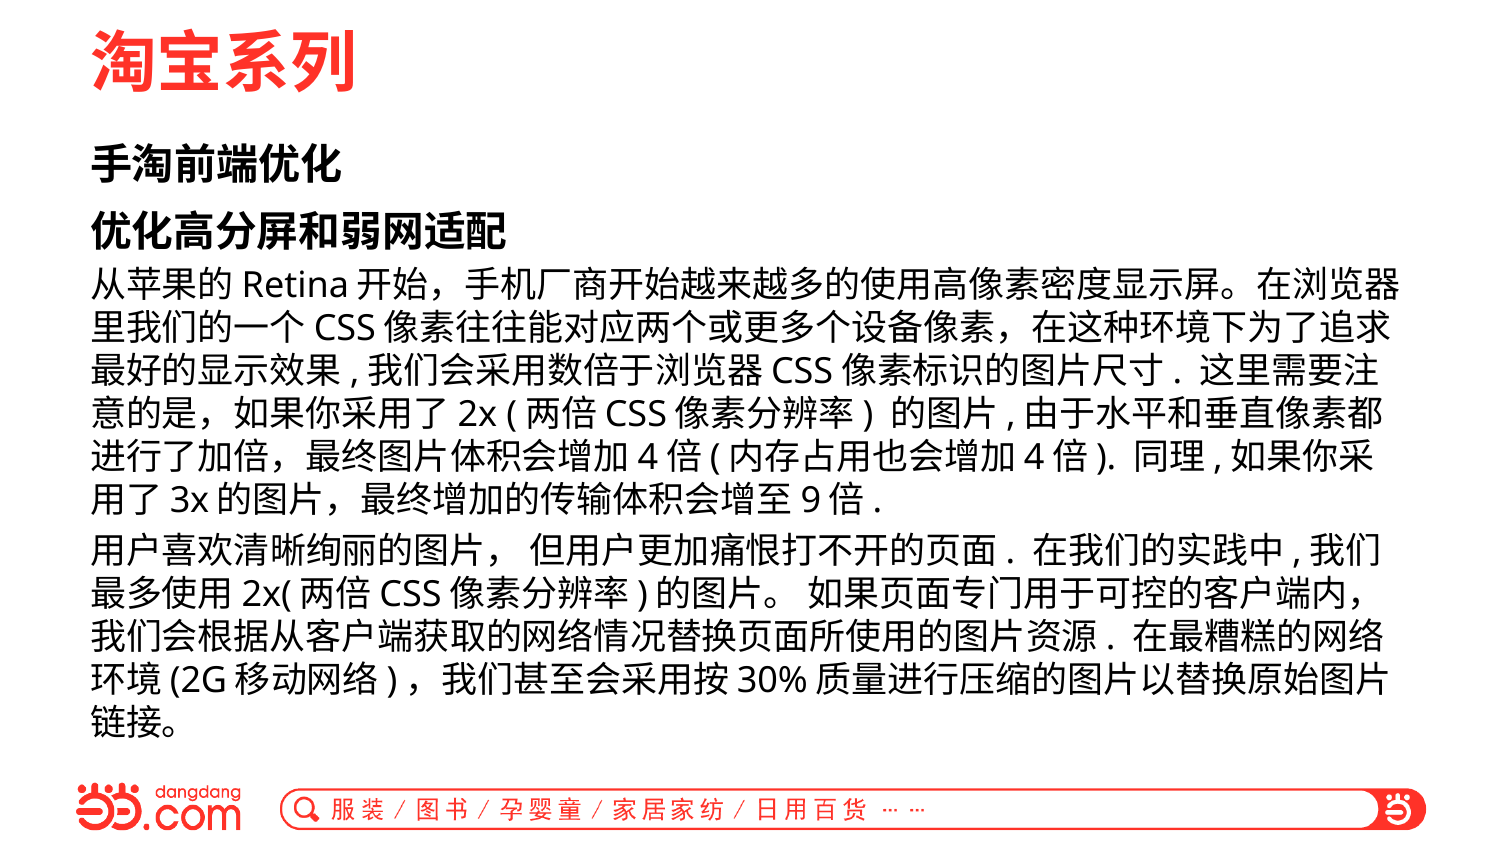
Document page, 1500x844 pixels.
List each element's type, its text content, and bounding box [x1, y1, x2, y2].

list 优化高分屏和弱网适配 从苹果的Retina开始，手机厂商开始越来越多的使用高像素密度显示屏。在浏览器里我们的一个CSS像素往往能对应两个或更多个设备像素，在这种环境下为了追求最好的显示效果,我们会采用数倍于浏览器CSS像素标识的图片尺寸. 这里需要注意的是，如果你采用了2x (两倍CSS像素分辨率) 的图片,由于水平和垂直像素都进行了加倍，最终图片体积会增加4倍(内存占用也会增加4倍). 同理,如果你采用了3x的图片，最终增加的传输体积会增至9倍. 用户喜欢清晰绚丽的图片， 但用户更加痛恨打不开的页面. 在我们的实践中,我们最多使用2x(两倍CSS像素分辨率)的图片。 如果页面专门用于可控的客户端内，我们会根据从客户端获取的网络情况替换页面所使用的图片资源. 在最糟糕的网络环境(2G移动网络)，我们甚至会采用按30%质量进行压缩的图片以替换原始图片链接。 [75, 197, 1425, 751]
title 淘宝系列 [75, 20, 1425, 100]
picture [0, 765, 1500, 844]
list 手淘前端优化 [75, 129, 1425, 196]
